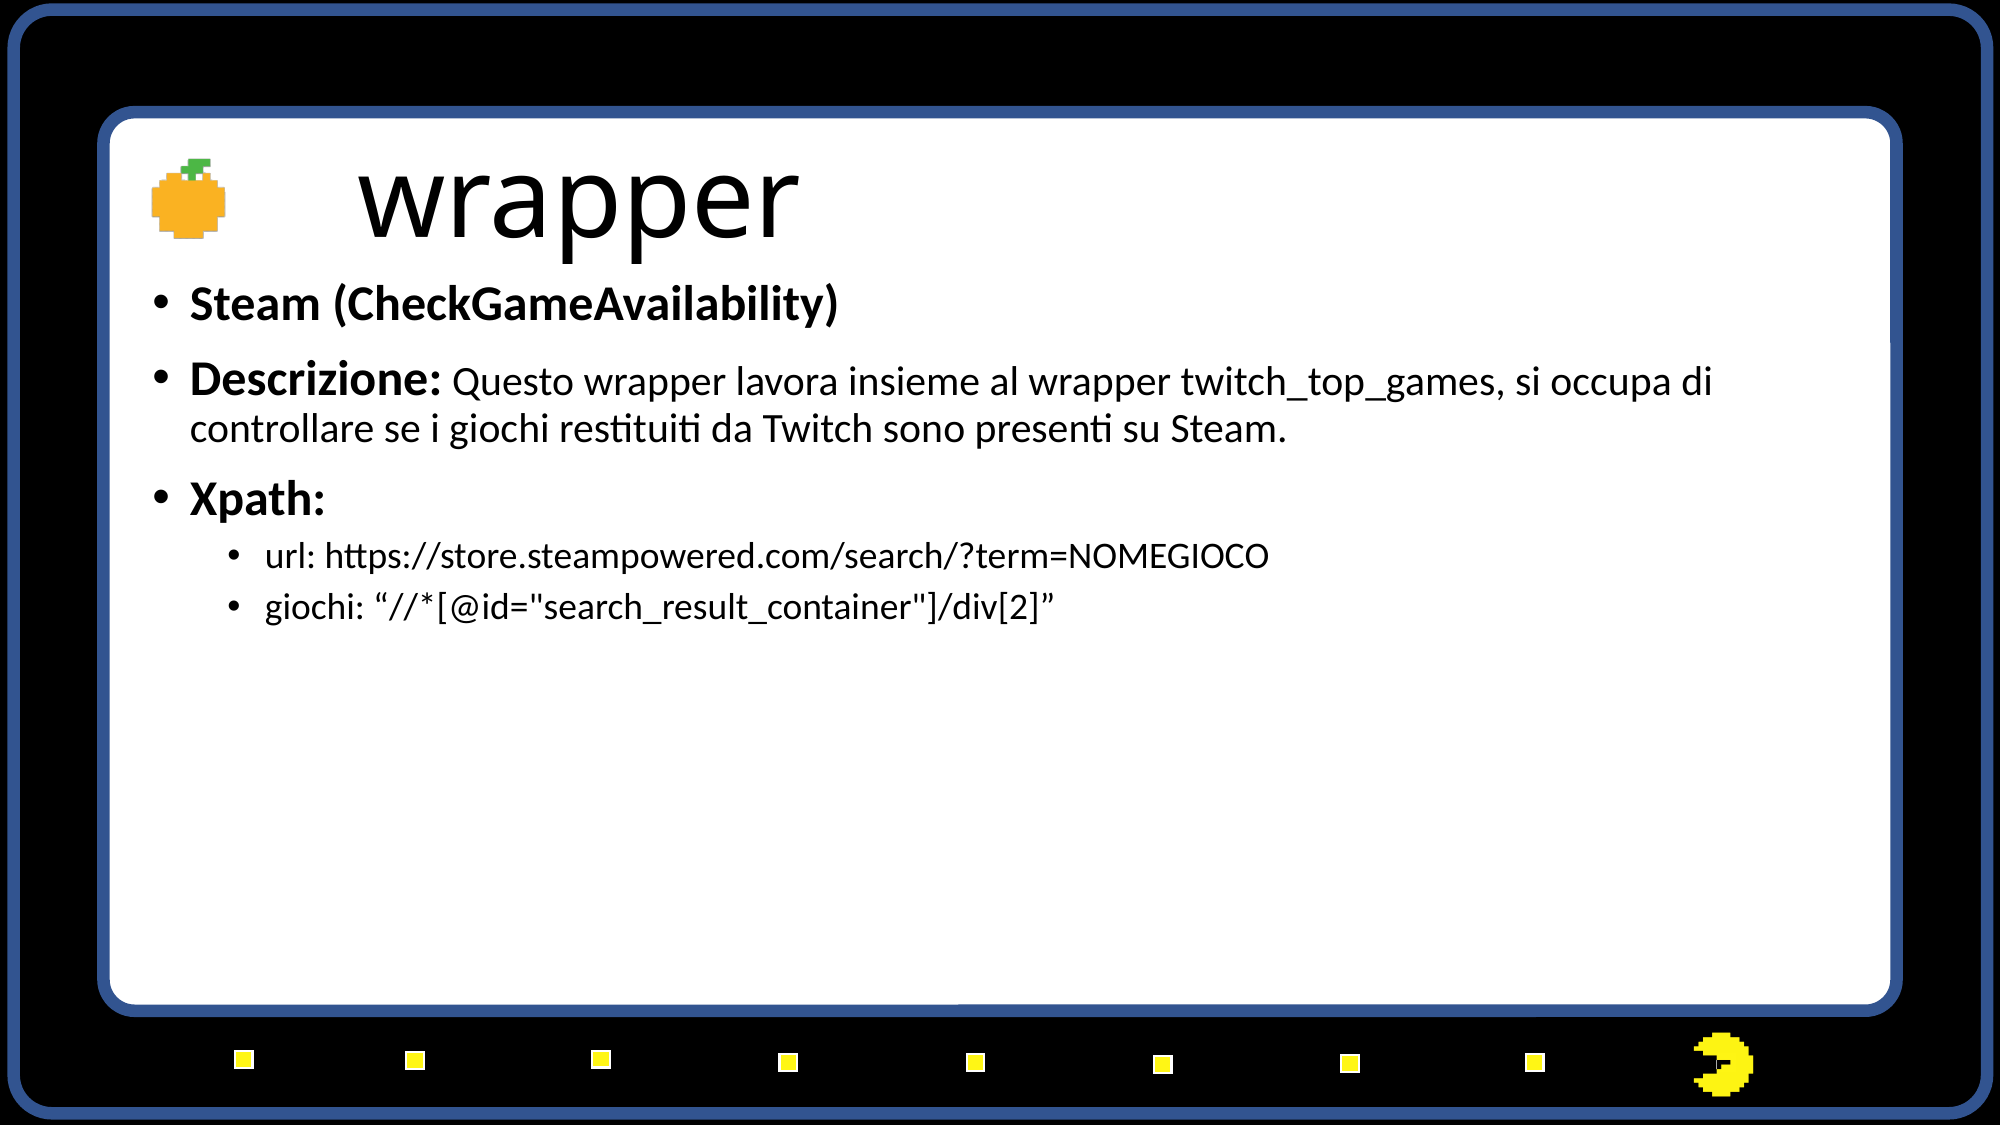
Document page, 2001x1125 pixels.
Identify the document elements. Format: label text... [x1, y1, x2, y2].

picture [1687, 1028, 1760, 1101]
text_box [1989, 115, 2000, 1007]
picture [114, 141, 263, 256]
text_box [1525, 1053, 1545, 1072]
text_box [405, 1051, 425, 1070]
title wrapper [137, 141, 1863, 262]
text_box [0, 0, 2000, 115]
text_box [966, 1053, 985, 1072]
text_box [0, 115, 12, 1007]
text_box [0, 1007, 2000, 1125]
text_box [234, 1050, 254, 1069]
text_box [591, 1050, 611, 1069]
text_box [778, 1053, 798, 1072]
text_box [1153, 1055, 1173, 1074]
text_box [12, 8, 1989, 1115]
text_box [1340, 1054, 1360, 1073]
